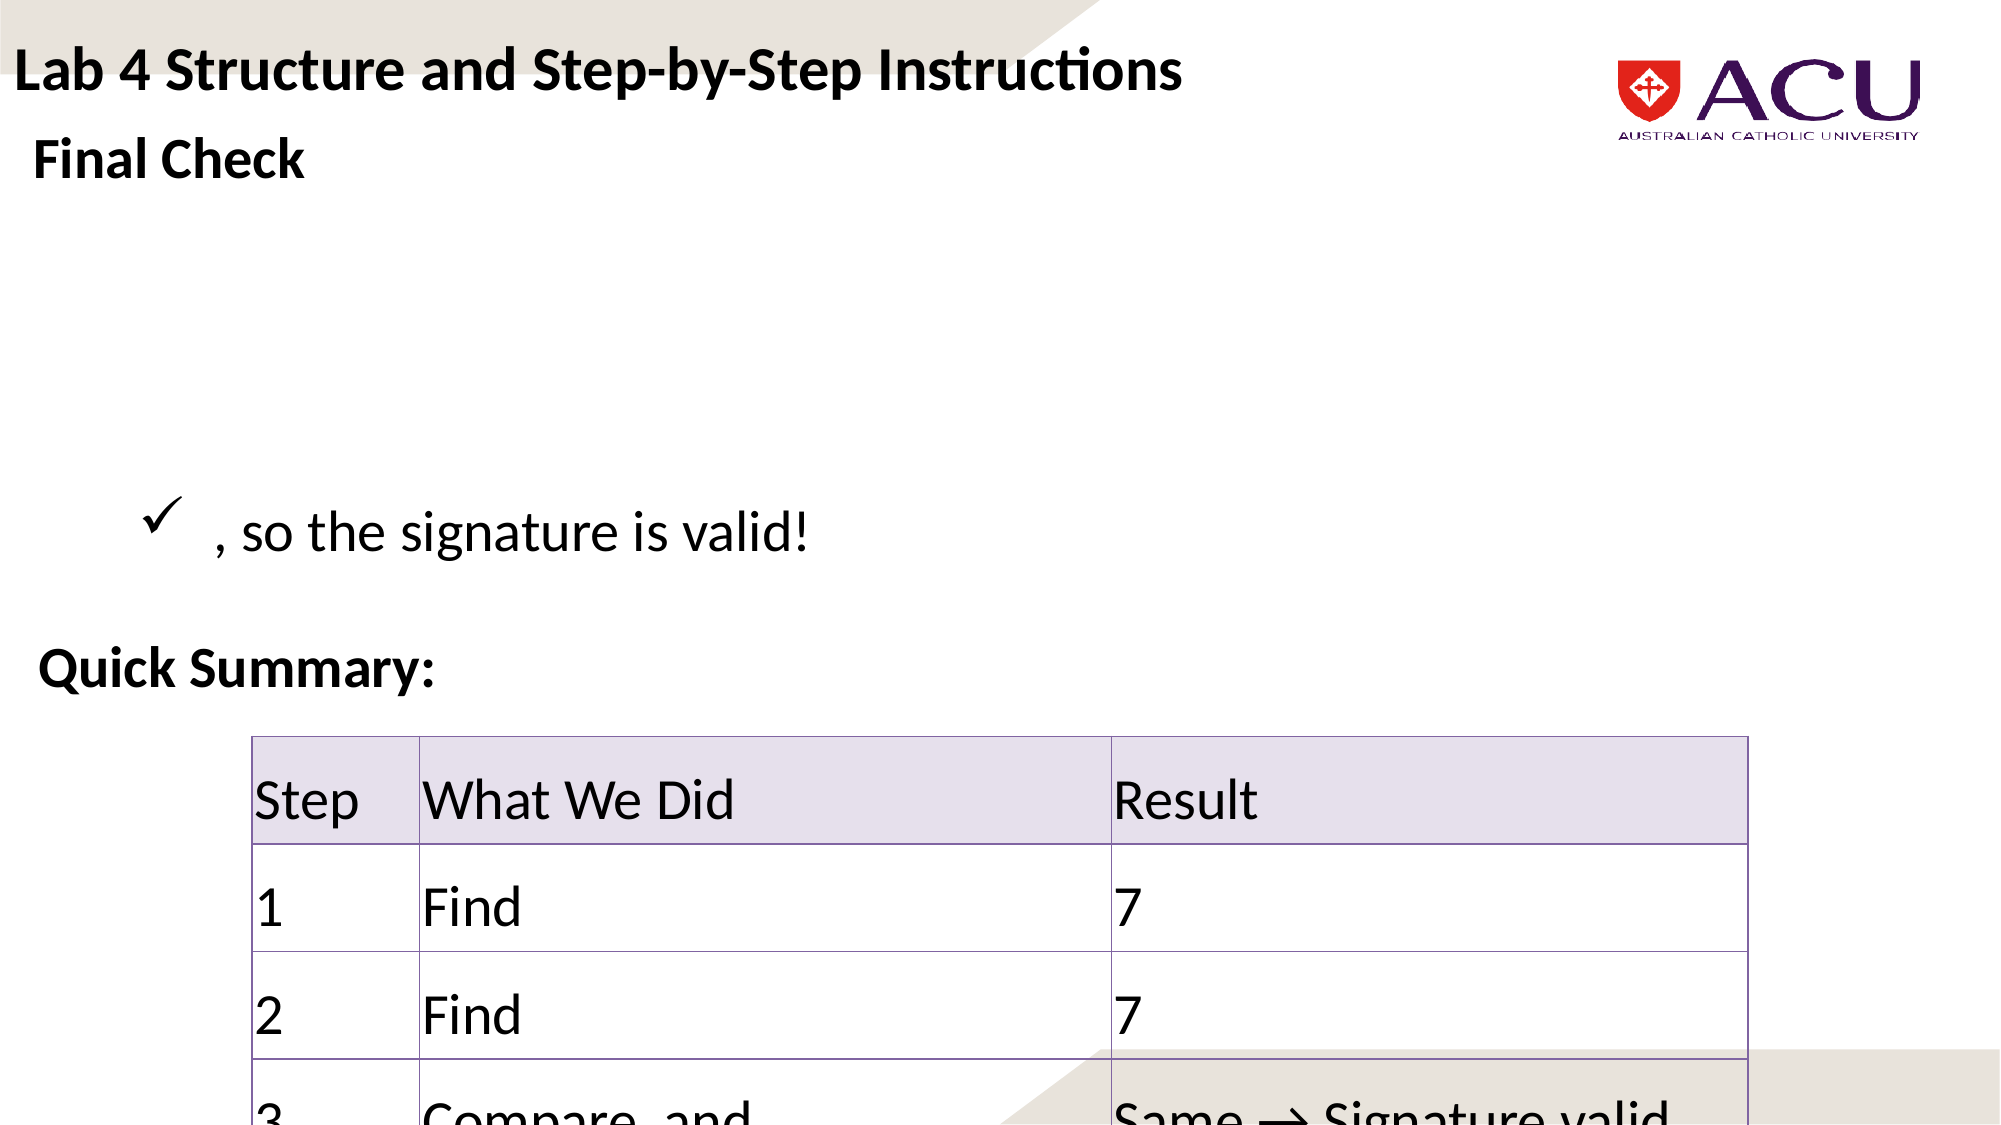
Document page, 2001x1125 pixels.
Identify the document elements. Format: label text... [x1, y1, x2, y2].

text_box Lab 4 Structure and Step-by-Step Instructions [0, 0, 2000, 111]
text_box Final Check [18, 112, 321, 198]
picture [1618, 111, 1920, 140]
text_box Quick Summary: [23, 621, 452, 707]
